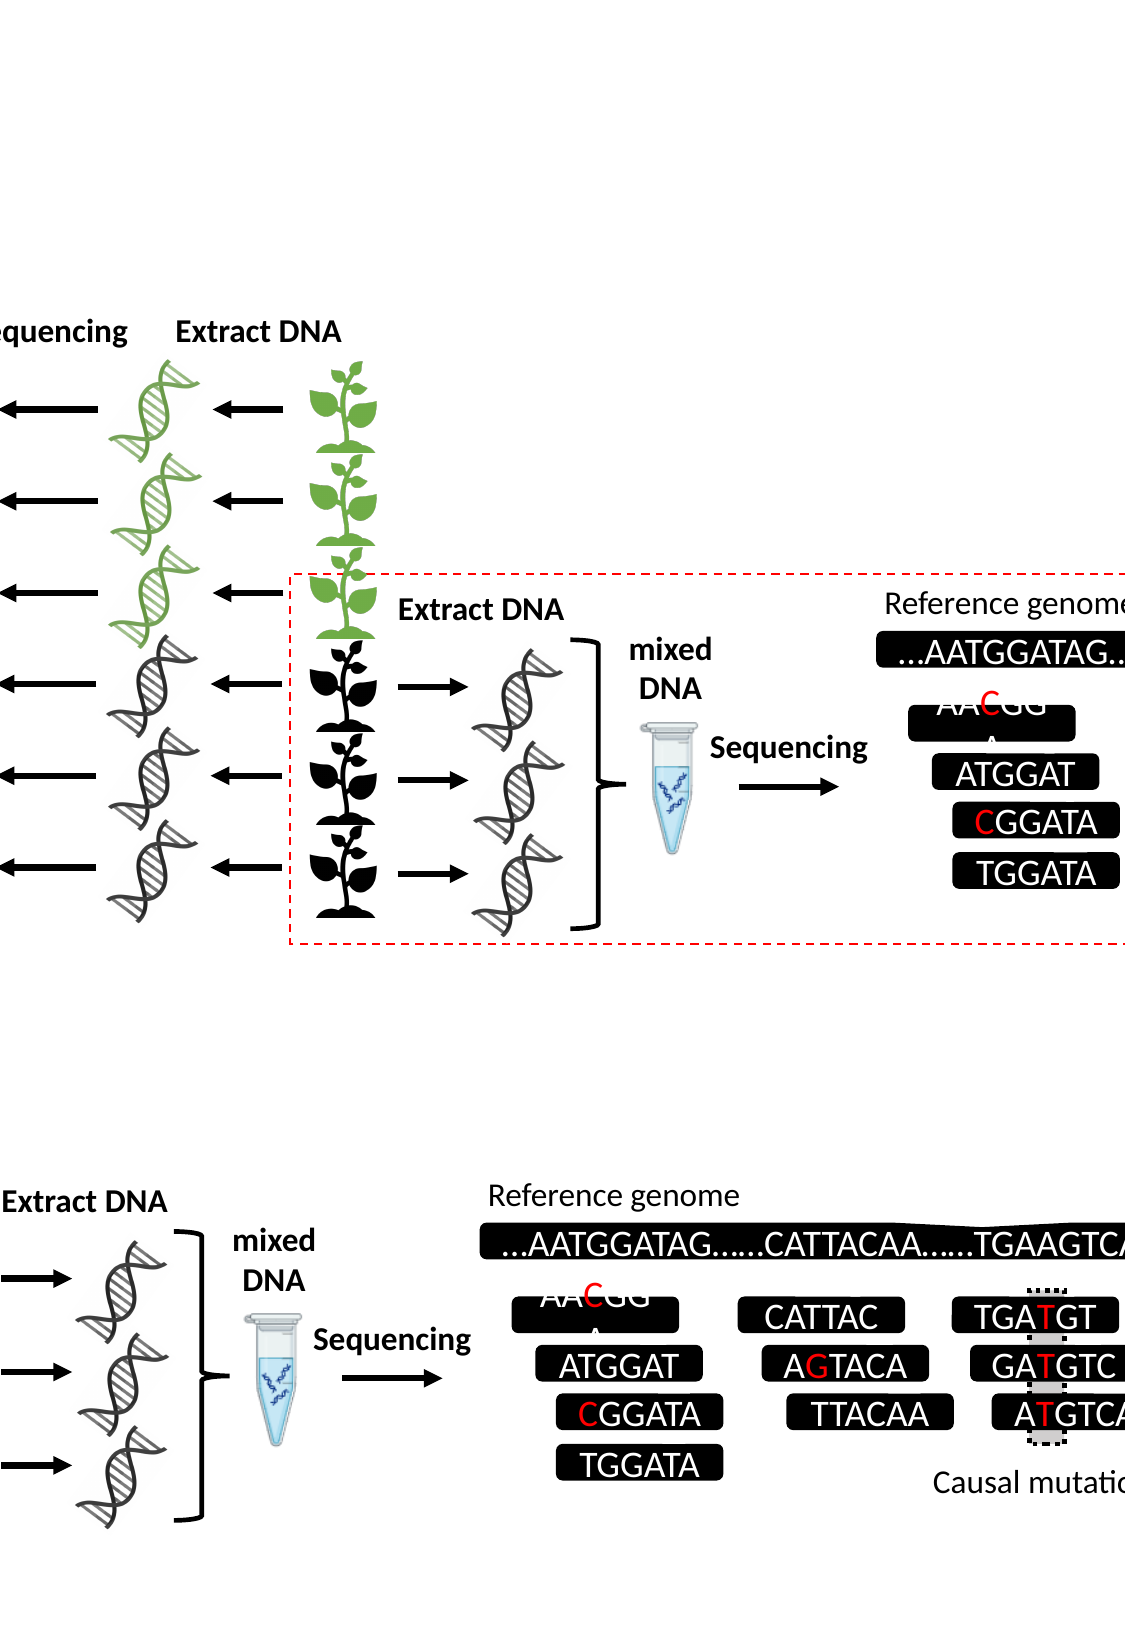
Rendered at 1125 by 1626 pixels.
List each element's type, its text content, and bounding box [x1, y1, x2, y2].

picture [236, 1302, 306, 1450]
text_box [173, 1230, 230, 1521]
text_box CATTAC [737, 1296, 906, 1334]
text_box mixed DNA [595, 619, 746, 714]
picture [489, 646, 546, 939]
text_box AACGGA [511, 1296, 680, 1334]
text_box [1028, 1382, 1065, 1393]
picture [632, 711, 702, 858]
text_box TGGATA [952, 852, 1120, 889]
text_box …AATGGATAG……CATTACAA……TGAAGTCA… [876, 630, 1125, 668]
picture [124, 357, 183, 924]
text_box ATGGAT [931, 753, 1100, 790]
text_box Extract DNA [398, 579, 587, 635]
text_box TTACAA [786, 1393, 954, 1431]
text_box mixed DNA [199, 1210, 349, 1306]
text_box [1028, 1431, 1065, 1445]
text_box Reference genome [861, 574, 1125, 629]
text_box ATGTCA [991, 1393, 1125, 1431]
text_box [570, 639, 627, 930]
text_box [289, 573, 1125, 945]
picture [288, 352, 398, 927]
text_box CGGATA [952, 801, 1120, 839]
text_box …AATGGATAG……CATTACAA……TGAAGTCA… [479, 1222, 1125, 1260]
text_box TGATGT [951, 1296, 1120, 1334]
text_box CGGATA [555, 1393, 724, 1431]
text_box TGGATA [555, 1443, 724, 1481]
text_box Extract DNA [199, 301, 409, 356]
picture [93, 1238, 150, 1530]
text_box [1028, 1289, 1065, 1296]
text_box AACGGA [908, 704, 1076, 742]
text_box AGTACA [761, 1344, 930, 1382]
text_box Sequencing [0, 301, 199, 357]
text_box Sequencing [306, 1309, 542, 1365]
text_box Reference genome [464, 1165, 764, 1221]
text_box GATGTC [970, 1344, 1125, 1382]
text_box Extract DNA [0, 1171, 191, 1226]
text_box ATGGAT [535, 1344, 703, 1382]
text_box Causal mutation! [898, 1452, 1125, 1508]
text_box [1028, 1334, 1065, 1344]
text_box Sequencing [702, 718, 939, 773]
